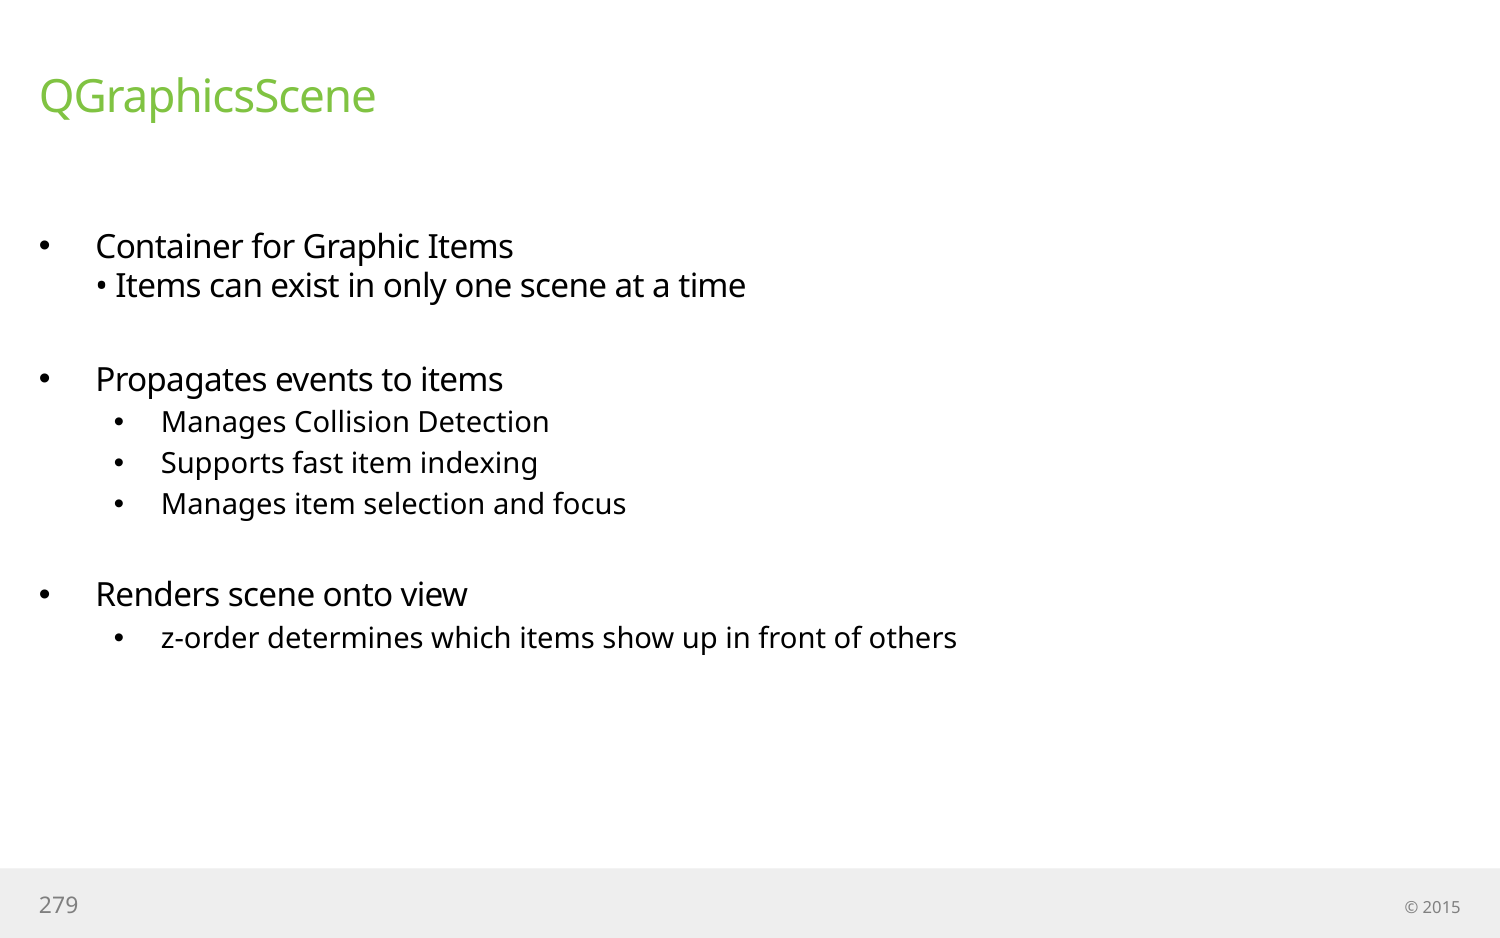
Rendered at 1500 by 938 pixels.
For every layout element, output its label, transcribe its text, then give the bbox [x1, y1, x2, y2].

list Container for Graphic Items • Items can exist in only one scene at a time Propagates events to items Manages Collision Detection Supports fast item indexing Manages item selection and focus Renders scene onto view z-order determines which items show up in front of others [39, 224, 1471, 846]
title QGraphicsScene [39, 66, 1052, 195]
slide_number 279 [39, 892, 410, 921]
footer © 2015 [1188, 896, 1461, 917]
